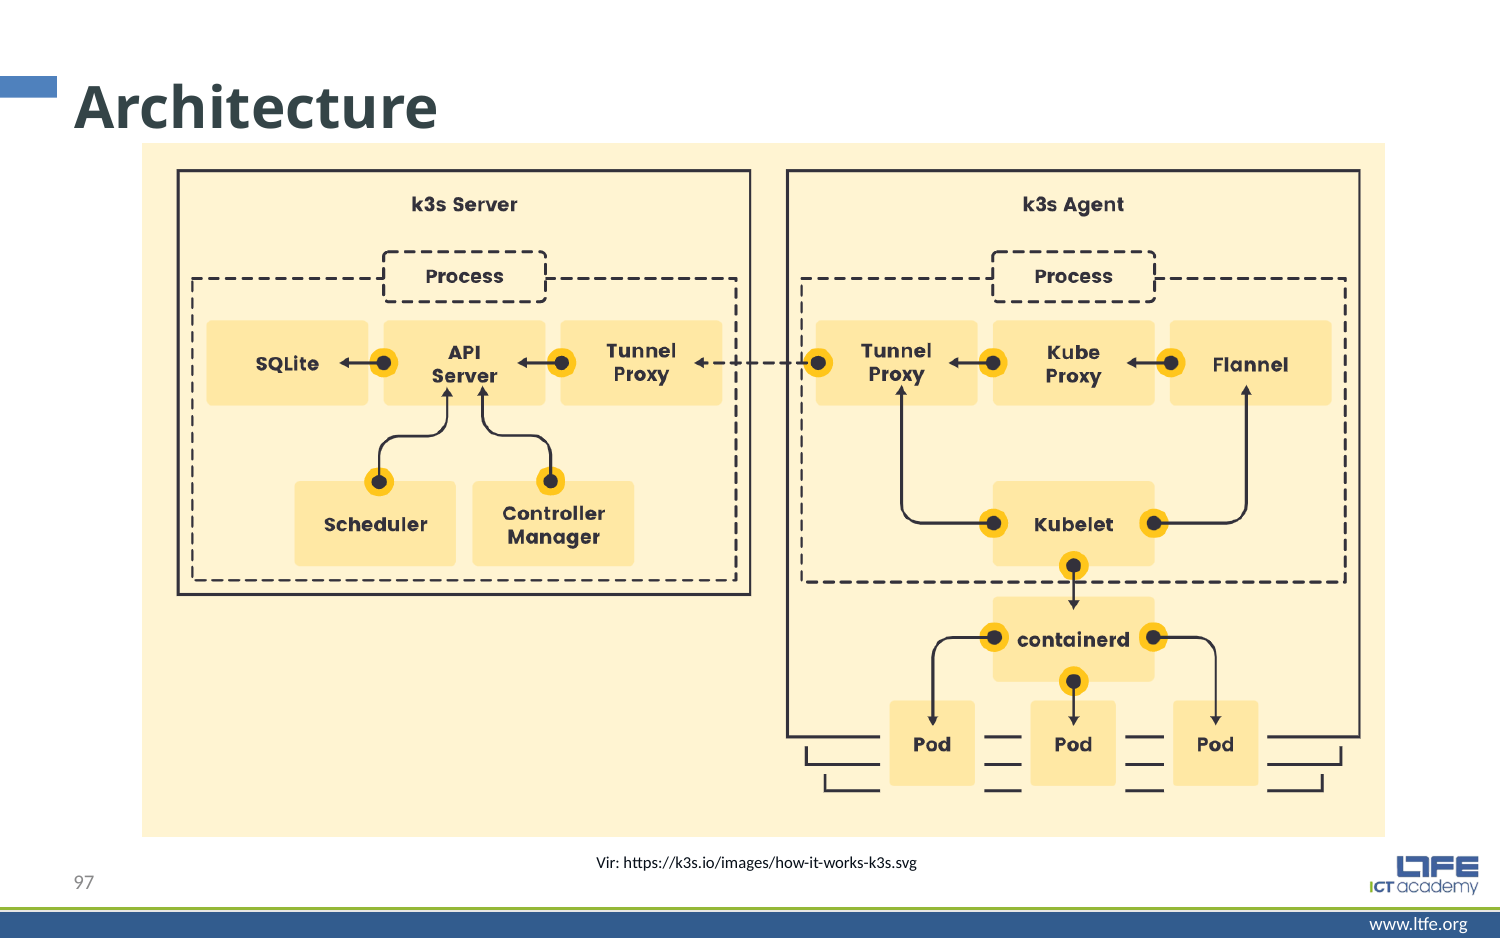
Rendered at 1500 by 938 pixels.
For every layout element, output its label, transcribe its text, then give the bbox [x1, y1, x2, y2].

text_box Vir: https://k3s.io/images/how-it-works-k3s.svg [581, 846, 1074, 882]
picture [0, 0, 1500, 938]
title Architecture [59, 75, 1410, 179]
slide_number 97 [58, 856, 199, 907]
